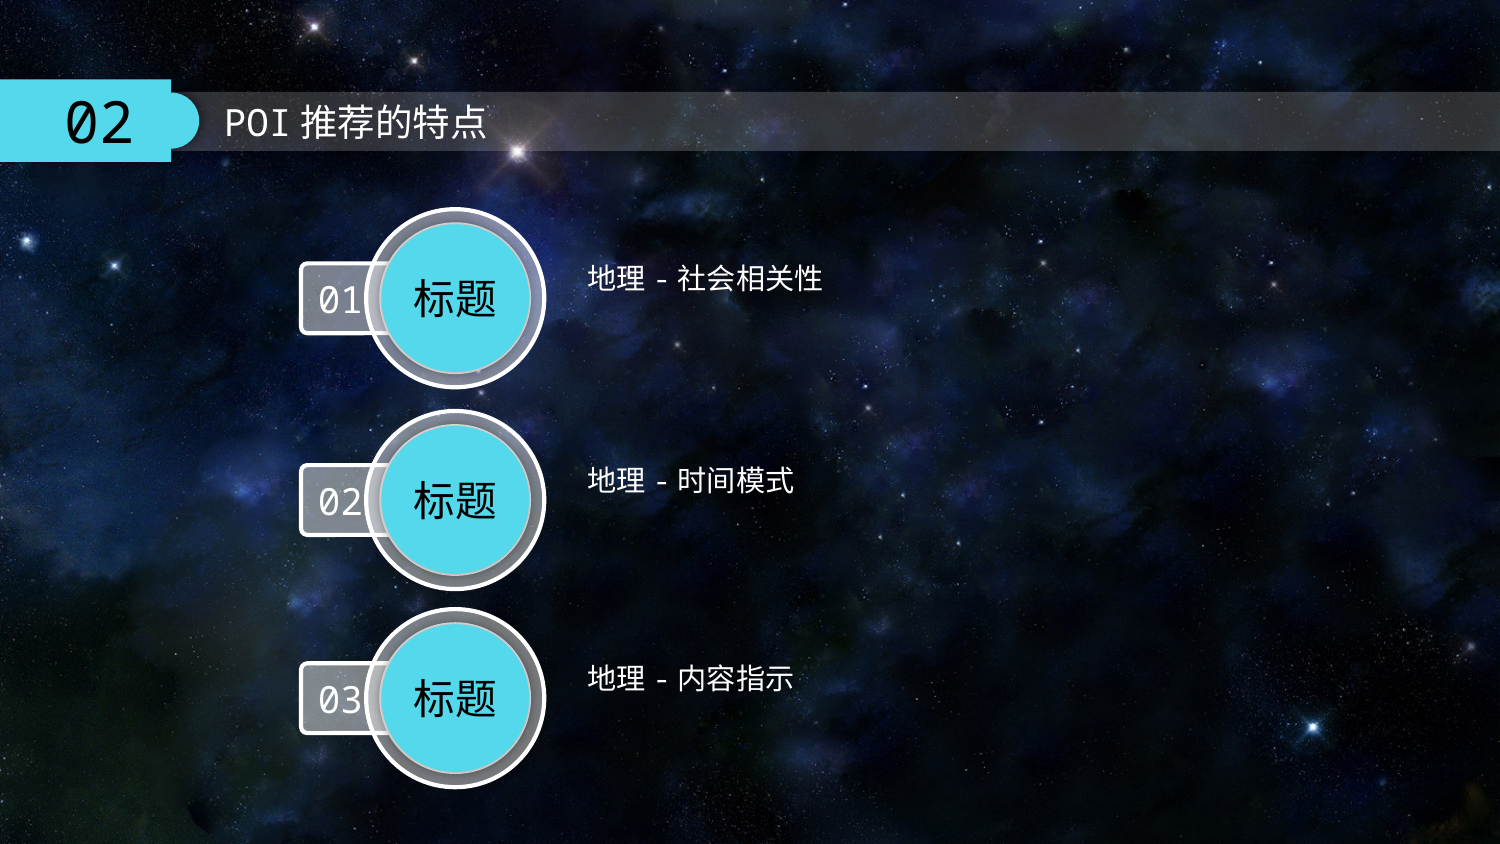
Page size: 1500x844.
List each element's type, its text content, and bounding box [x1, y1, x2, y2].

text_box 地理-社会相关性 [572, 252, 1226, 303]
text_box [364, 606, 547, 790]
text_box 01 [298, 261, 371, 336]
text_box [364, 207, 547, 390]
text_box [364, 408, 547, 592]
text_box 02 [298, 463, 371, 538]
picture [0, 0, 1500, 91]
text_box 标题 [379, 622, 532, 774]
text_box 标题 [379, 423, 532, 576]
text_box 地理-时间模式 [572, 454, 1226, 505]
text_box 这里输入你的文字内容这里输入你的文字内容这里输入你的文字内容这里输入你的文字内容这里输入你的文字内容这里输入你的文字内容这里输入你的文字内容这里输入你的文字内容 [188, 91, 1500, 151]
text_box 03 [298, 661, 371, 736]
text_box 标题 [379, 222, 532, 375]
text_box 地理-内容指示 [572, 652, 1226, 703]
picture [0, 151, 1500, 844]
